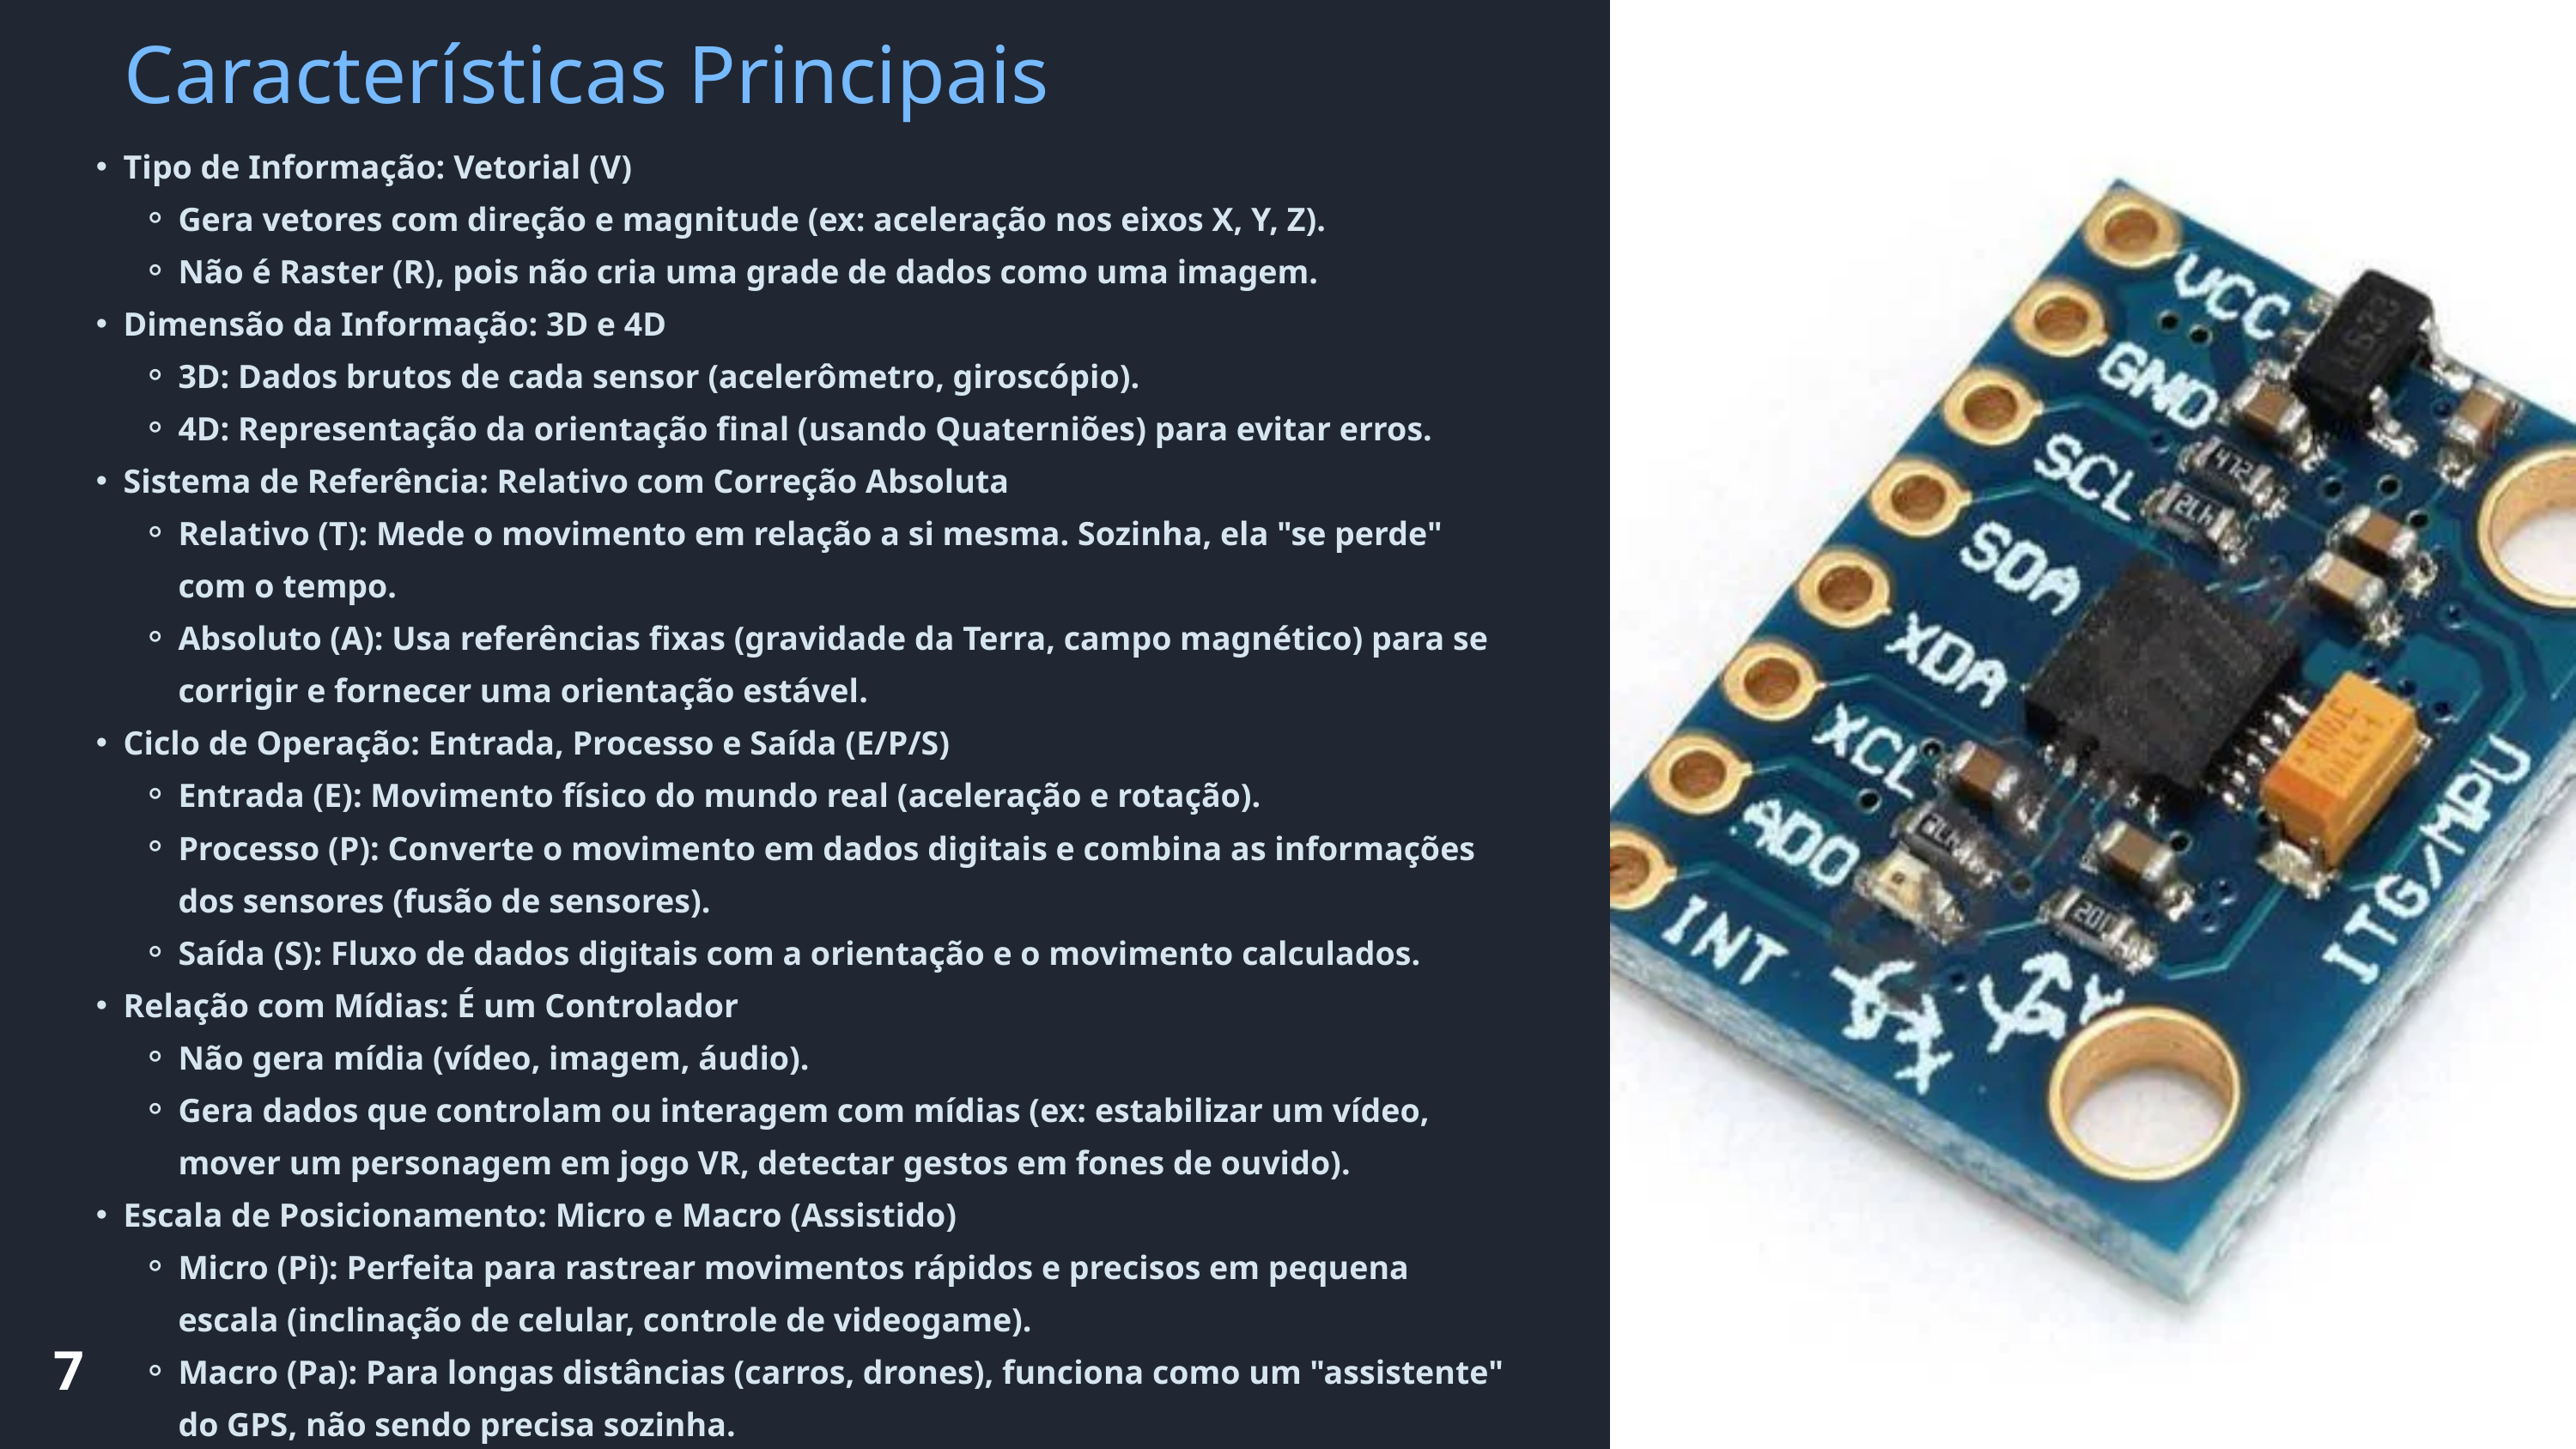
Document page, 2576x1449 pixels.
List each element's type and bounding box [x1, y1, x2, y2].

text_box [1609, 0, 2576, 1449]
text_box [0, 0, 1607, 1449]
